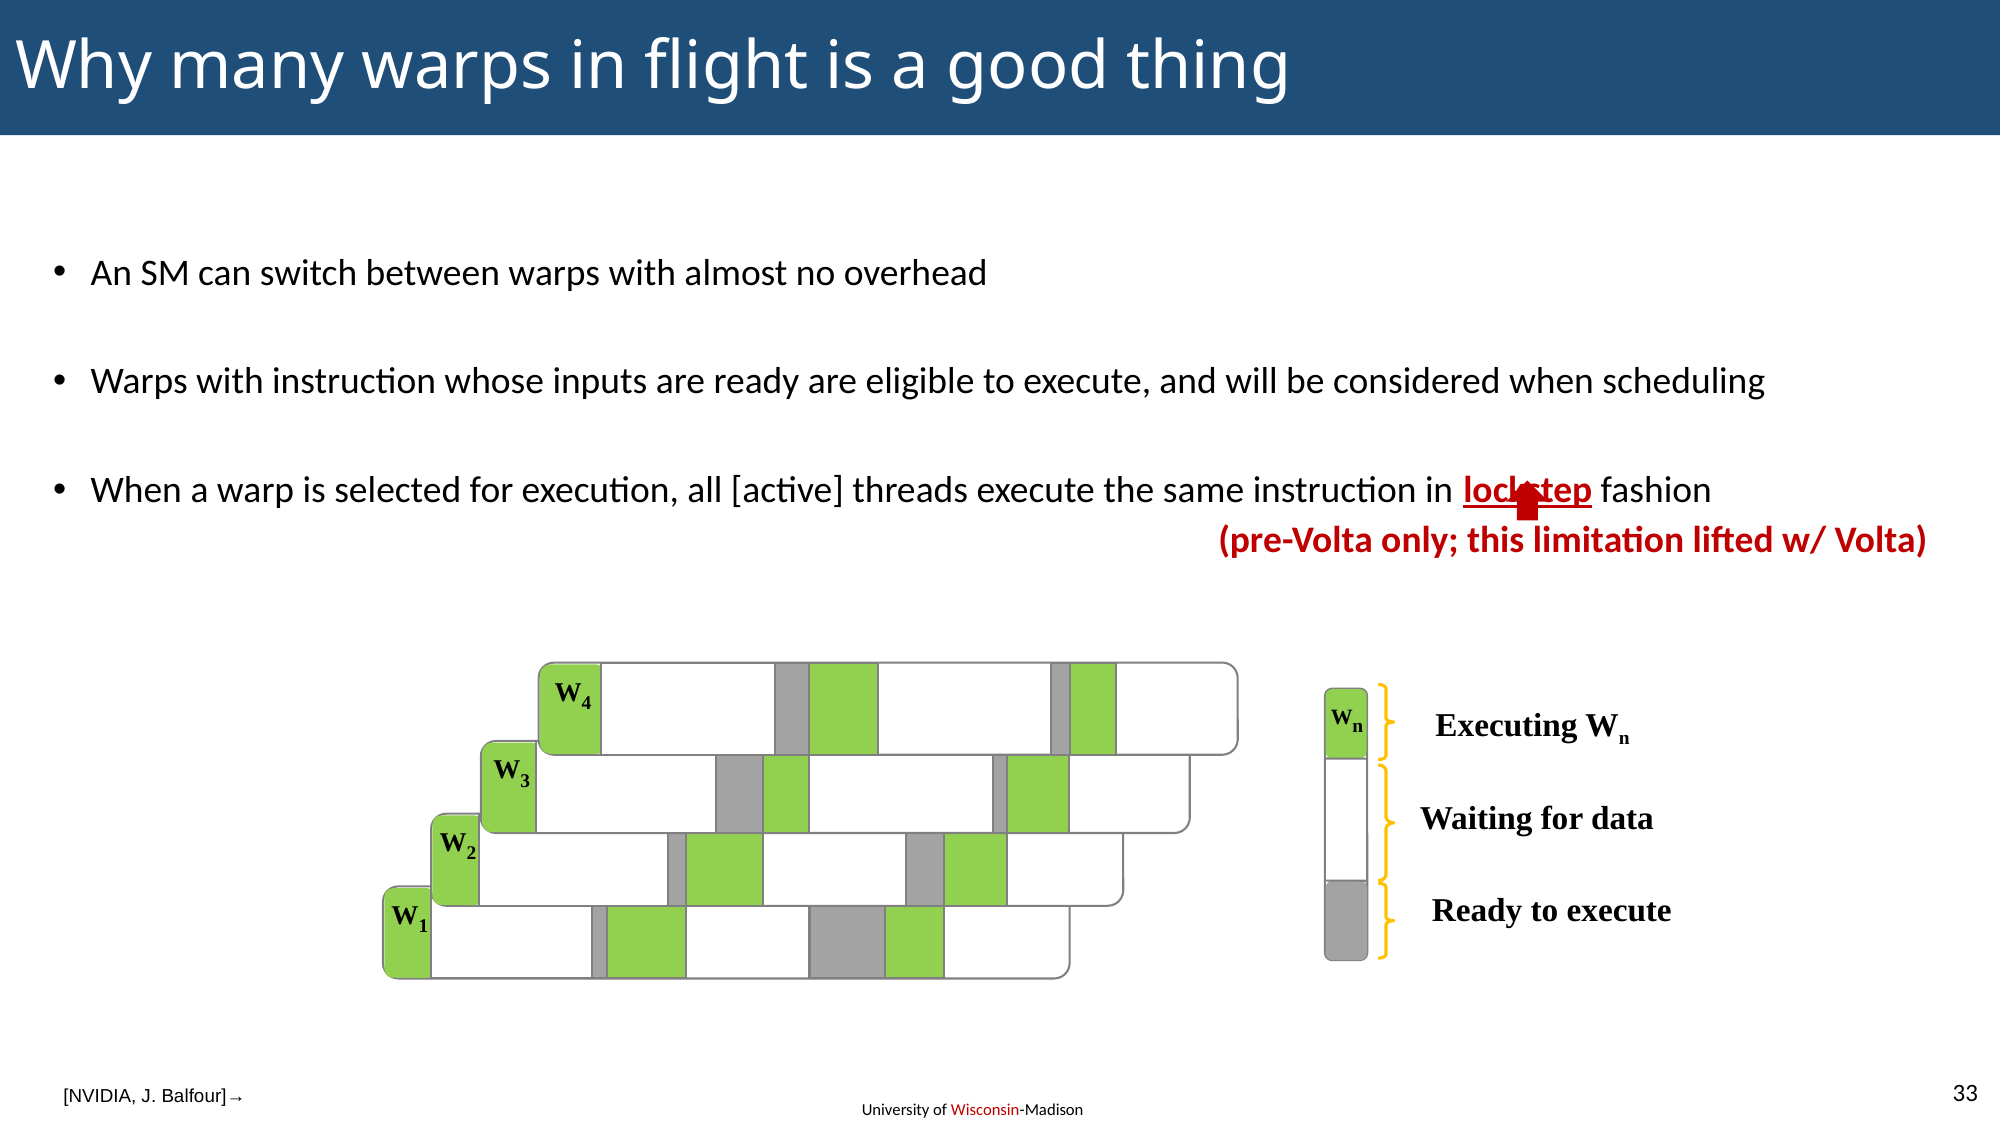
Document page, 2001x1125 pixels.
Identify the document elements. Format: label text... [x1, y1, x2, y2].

text_box Executing Wn [1432, 700, 1663, 756]
text_box [1378, 764, 1394, 881]
text_box [1378, 883, 1394, 959]
text_box [1506, 480, 1549, 507]
text_box [NVIDIA, J. Balfour]→ [48, 1076, 261, 1114]
text_box [1378, 684, 1394, 760]
text_box (pre-Volta only; this limitation lifted w/ Volta) [1203, 507, 1944, 568]
list An SM can switch between warps with almost no overhead Warps with instruction whose inputs are ready are eligible to execute, and will be considered when scheduling When a warp is selected for execution, all [active] threads execute the same instruction in lockstep fashion [38, 245, 2000, 1055]
text_box Wn [1325, 688, 1367, 757]
slide_number 33 [1879, 1069, 1994, 1114]
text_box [382, 662, 1238, 979]
title Why many warps in flight is a good thing [0, 0, 2000, 136]
text_box Ready to execute [1428, 885, 1725, 949]
text_box Waiting for data [1417, 793, 1675, 848]
text_box [1324, 694, 1368, 954]
text_box [1325, 882, 1368, 961]
